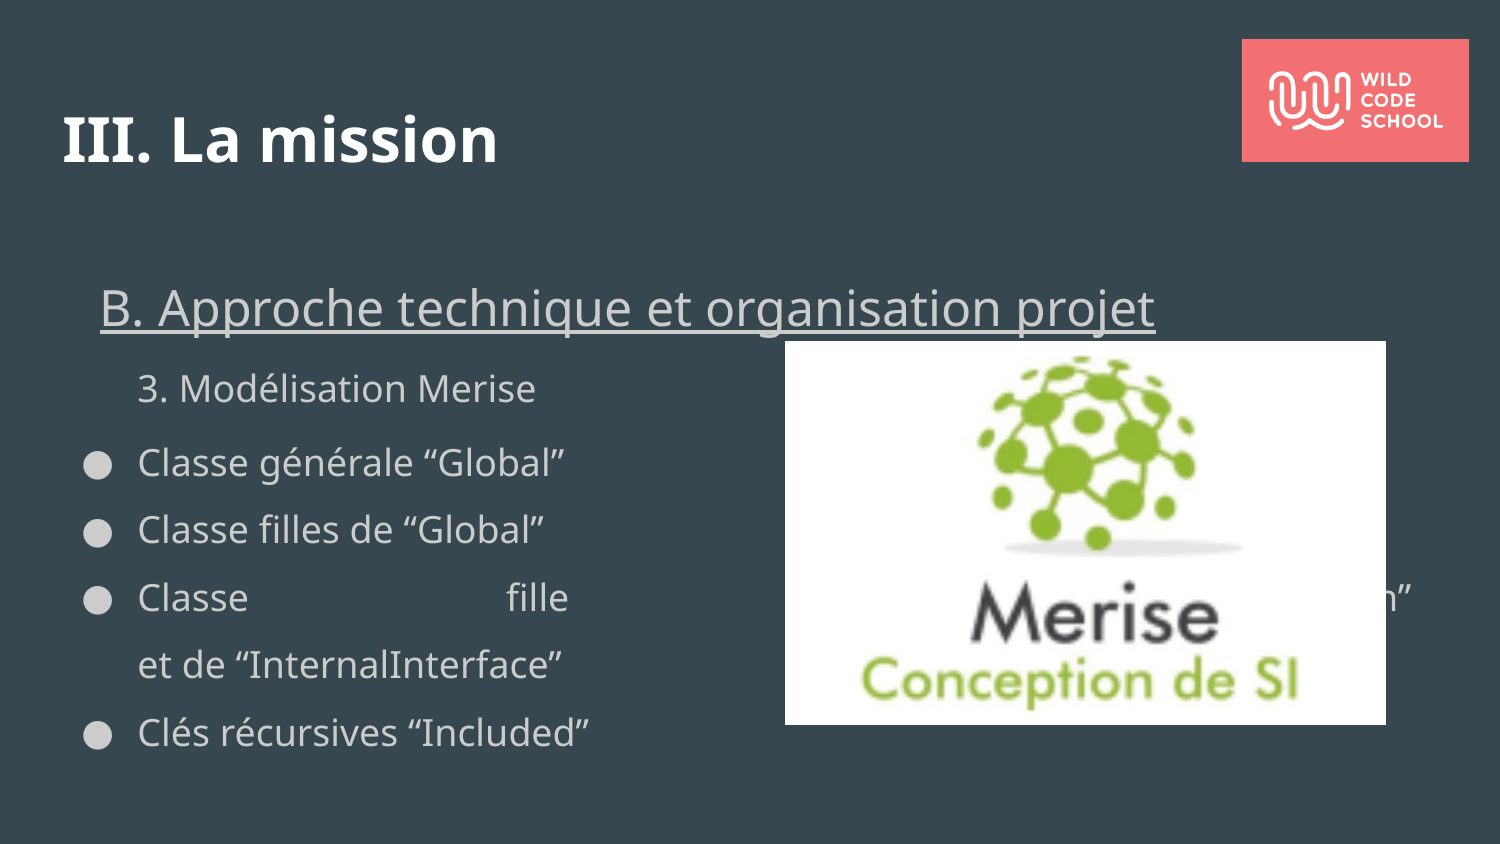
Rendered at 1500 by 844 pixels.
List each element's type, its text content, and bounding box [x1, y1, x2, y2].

picture [1242, 38, 1469, 162]
list B. Approche technique et organisation projet 3. Modélisation Merise Classe générale “Global” Classe filles de “Global” Classe fille de “Authentication” et de “InternalInterface” Clés récursives “Included” [47, 201, 1446, 762]
picture [785, 341, 1386, 726]
title III. La mission [47, 85, 1446, 180]
